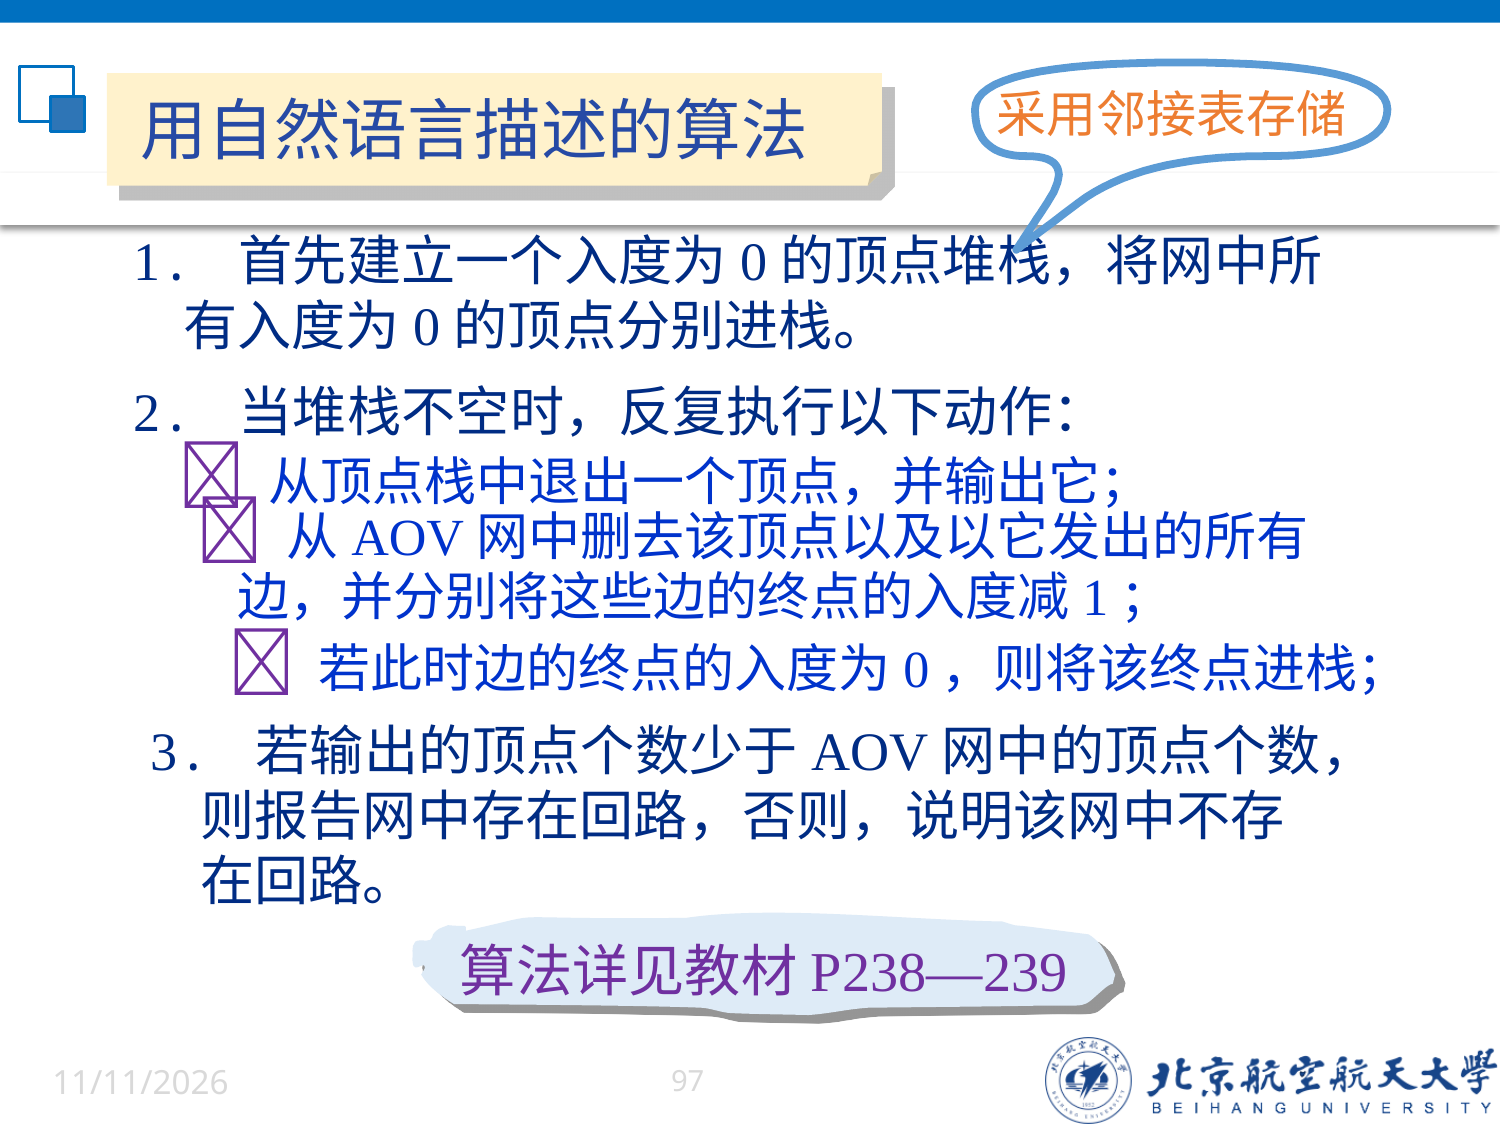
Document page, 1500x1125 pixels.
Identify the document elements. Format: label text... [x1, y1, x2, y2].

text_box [410, 904, 1184, 1016]
text_box 2. 当堆栈不空时，反复执行以下动作：  从顶点栈中退出一个顶点，并输出它； [118, 376, 1282, 522]
text_box 3. 若输出的顶点个数少于AOV网中的顶点个数， 则报告网中存在回路，否则，说明该网中不存 在回路。 [135, 708, 1429, 919]
text_box  若此时边的终点的入度为0，则将该终点进栈； [191, 613, 1430, 709]
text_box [974, 62, 1419, 251]
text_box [106, 72, 883, 186]
picture [1045, 1037, 1498, 1125]
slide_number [37, 1053, 314, 1114]
slide_number 97 [656, 1054, 751, 1112]
text_box 1. 首先建立一个入度为0的顶点堆栈，将网中所 有入度为0的顶点分别进栈。 [118, 218, 1355, 364]
text_box  从AOV网中删去该顶点以及以它发出的所有 边，并分别将这些边的终点的入度减1； [152, 490, 1374, 634]
